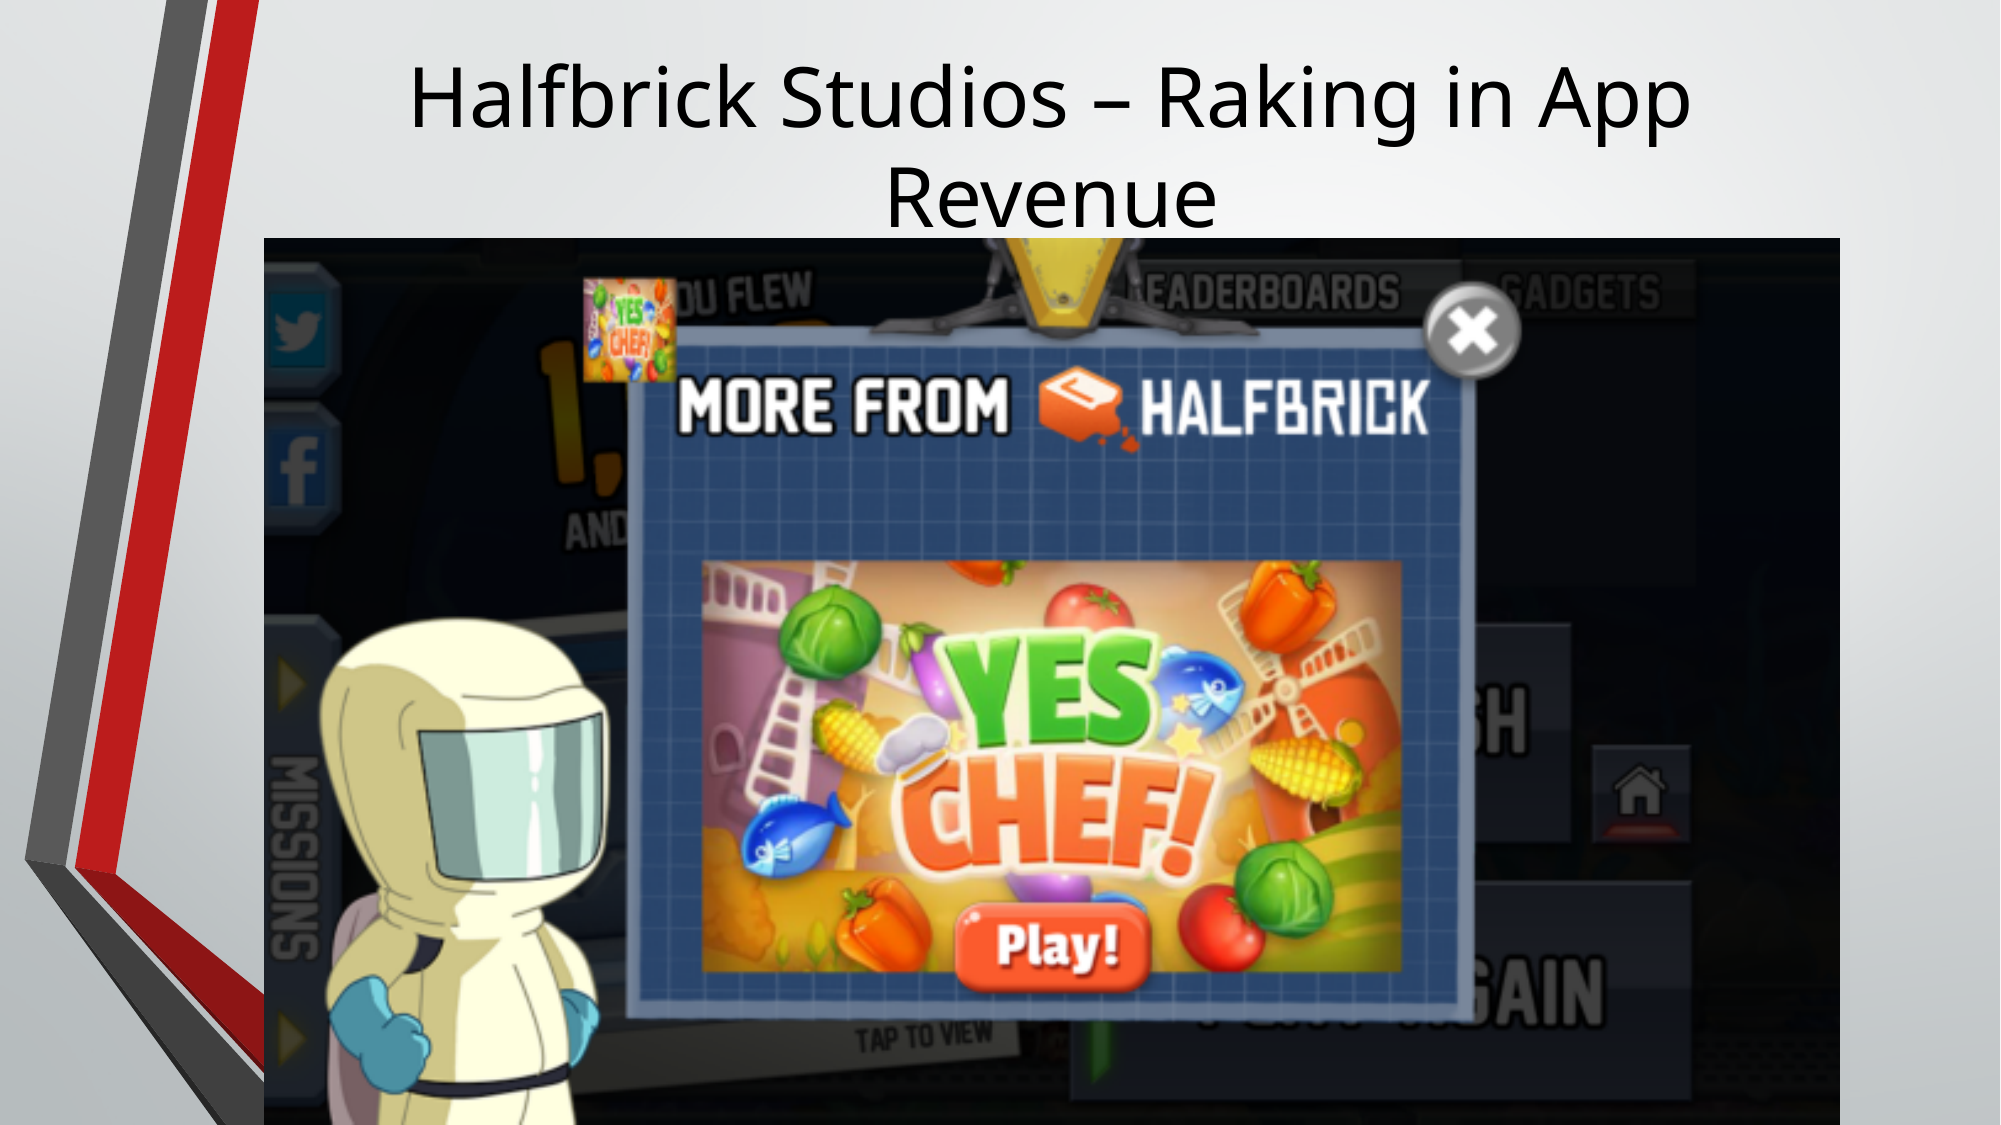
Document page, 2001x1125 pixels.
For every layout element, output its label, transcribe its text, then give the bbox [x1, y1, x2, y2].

title Halfbrick Studios – Raking in App Revenue [229, 0, 1874, 288]
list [263, 238, 1840, 1125]
